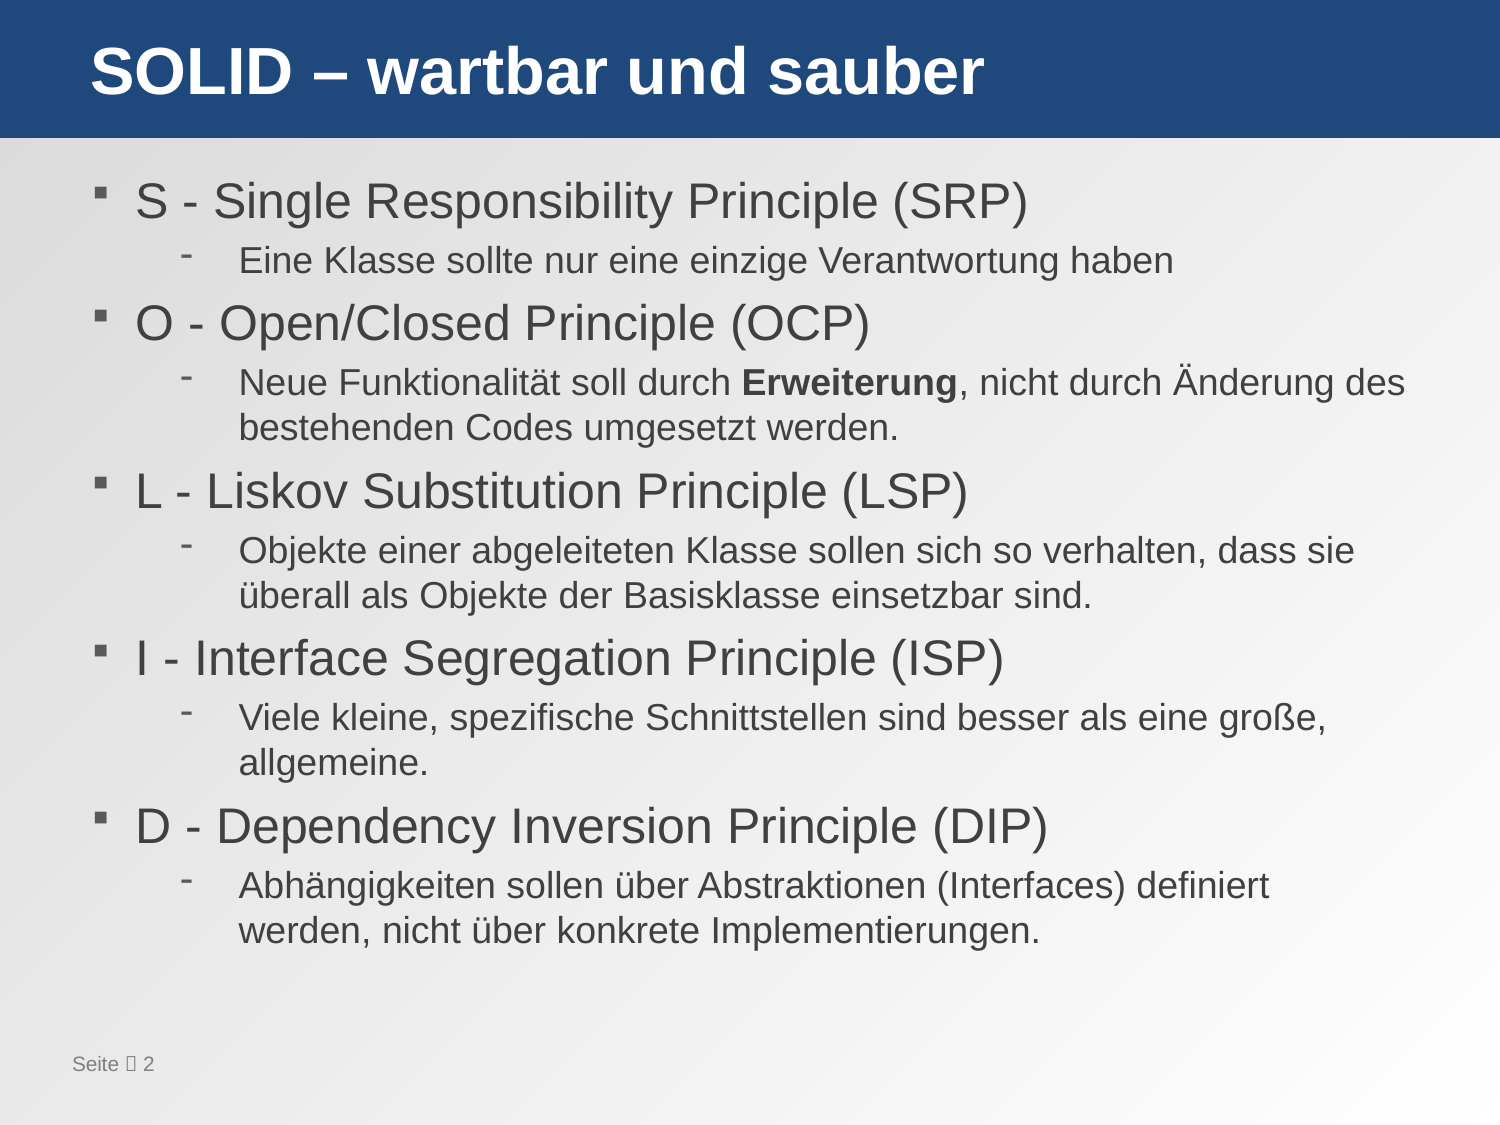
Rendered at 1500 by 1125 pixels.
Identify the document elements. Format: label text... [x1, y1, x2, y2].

title SOLID – wartbar und sauber [75, 20, 1425, 208]
list S - Single Responsibility Principle (SRP) Eine Klasse sollte nur eine einzige Verantwortung haben O - Open/Closed Principle (OCP) Neue Funktionalität soll durch Erweiterung, nicht durch Änderung des bestehenden Codes umgesetzt werden. L - Liskov Substitution Principle (LSP) Objekte einer abgeleiteten Klasse sollen sich so verhalten, dass sie überall als Objekte der Basisklasse einsetzbar sind. I - Interface Segregation Principle (ISP) Viele kleine, spezifische Schnittstellen sind besser als eine große, allgemeine. D - Dependency Inversion Principle (DIP) Abhängigkeiten sollen über Abstraktionen (Interfaces) definiert werden, nicht über konkrete Implementierungen. [76, 160, 1424, 917]
